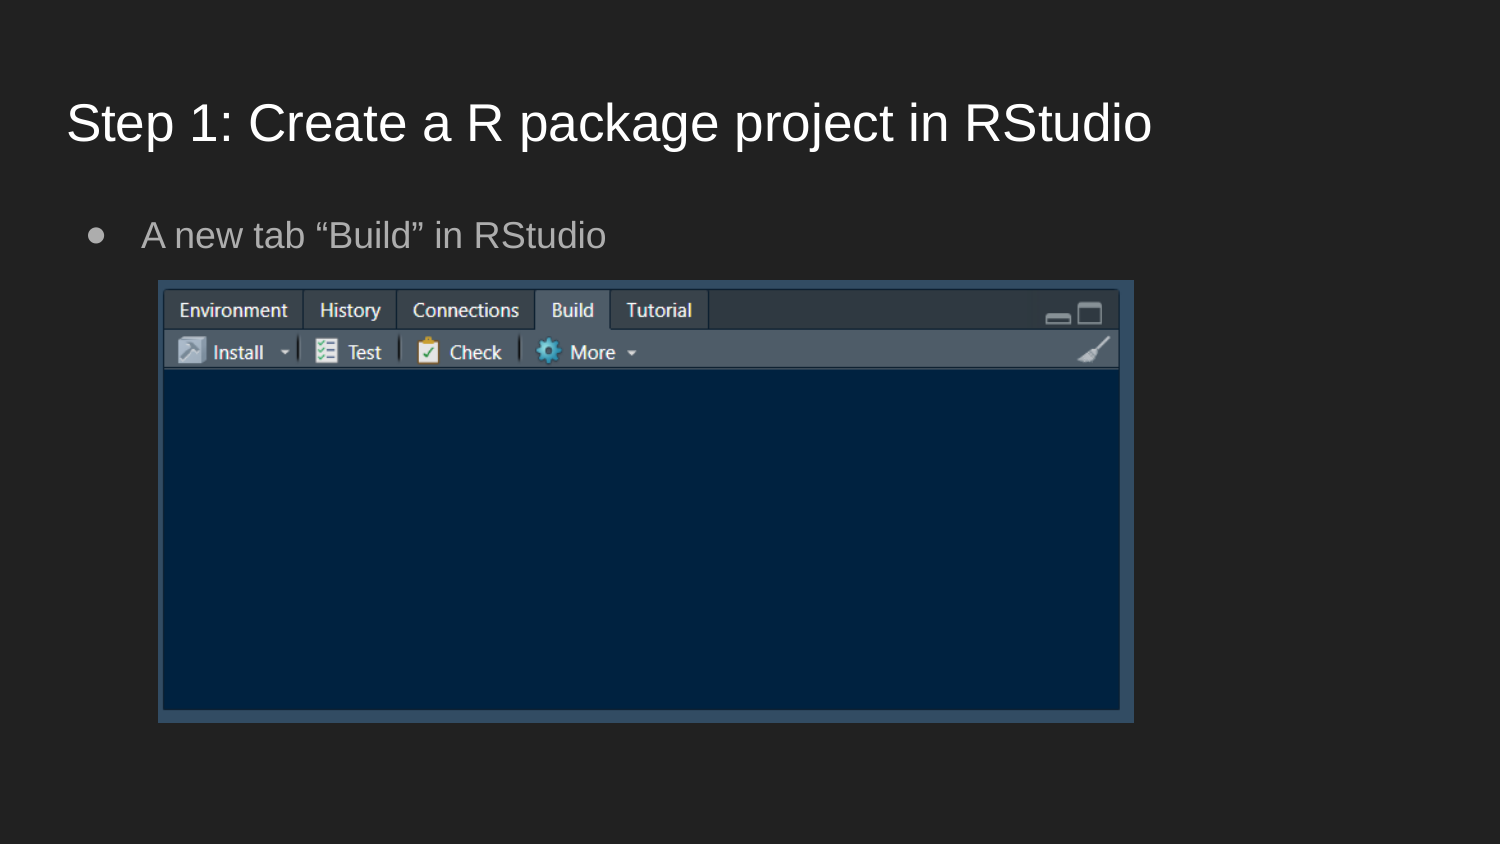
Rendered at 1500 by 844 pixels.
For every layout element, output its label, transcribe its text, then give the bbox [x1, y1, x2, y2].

picture [158, 280, 1134, 724]
list A new tab “Build” in RStudio [51, 189, 1449, 750]
title Step 1: Create a R package project in RStudio [51, 72, 1449, 167]
